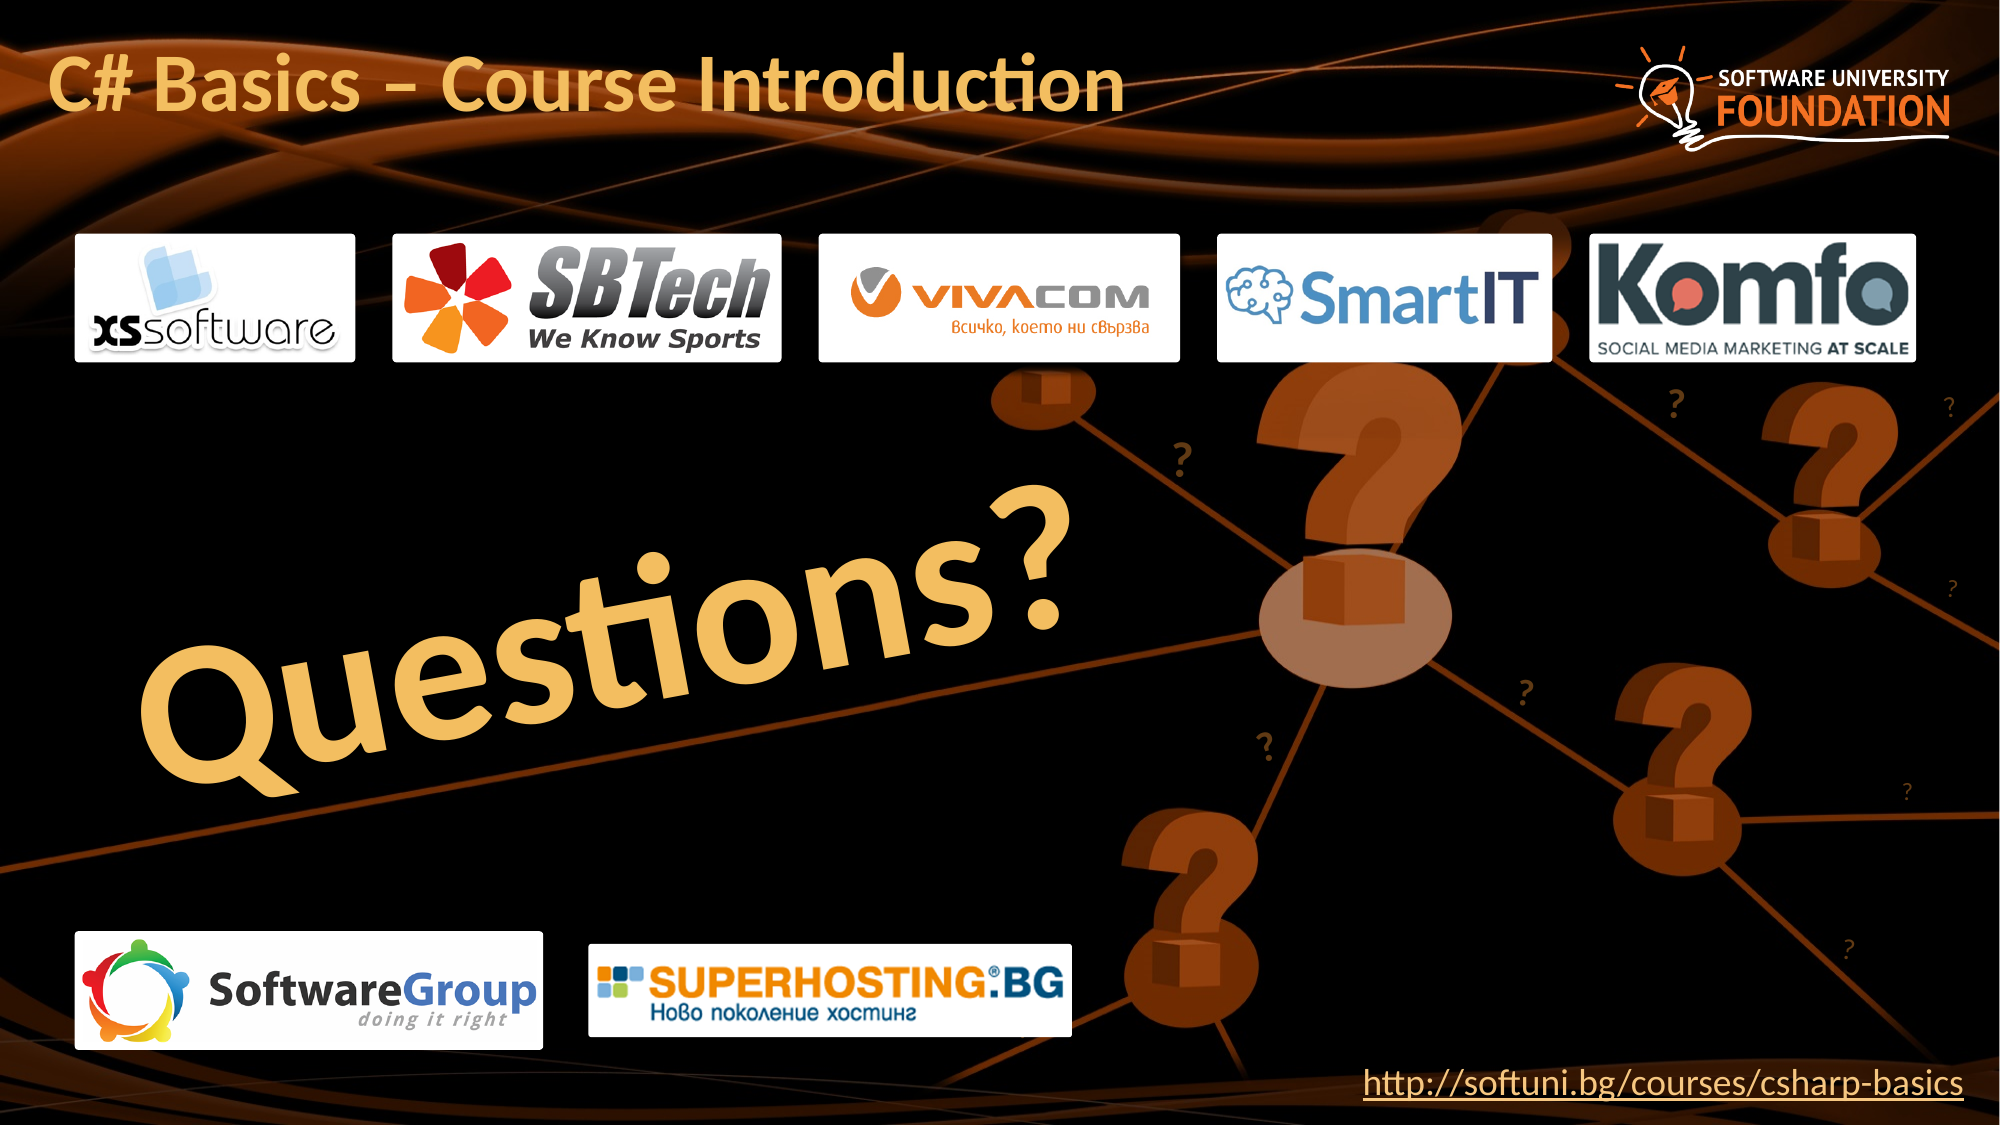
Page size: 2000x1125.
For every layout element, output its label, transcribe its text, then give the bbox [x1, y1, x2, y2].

list http://softuni.bg/courses/csharp-basics [250, 1050, 1971, 1110]
title C# Basics – Course Introduction [30, 19, 1595, 150]
picture [0, 0, 2000, 1125]
